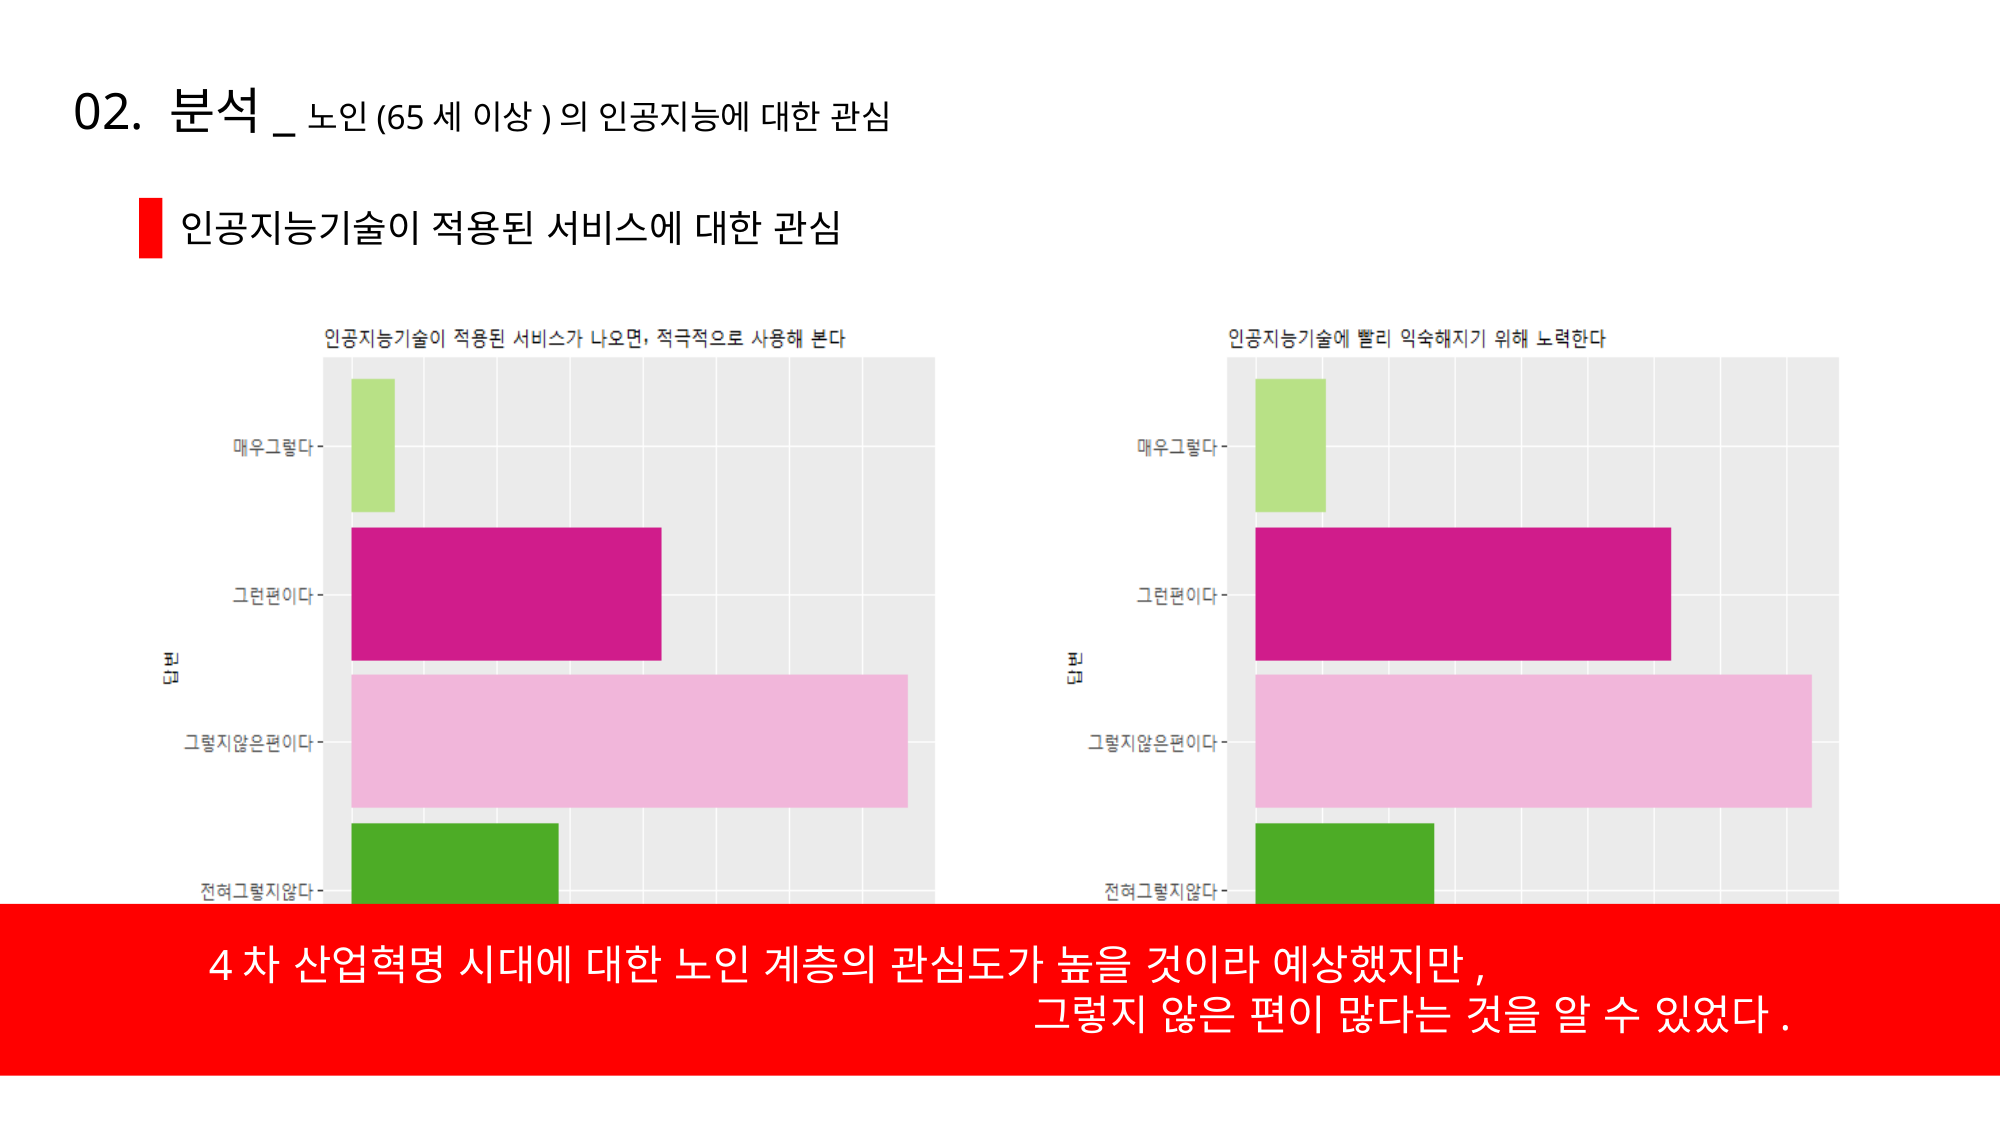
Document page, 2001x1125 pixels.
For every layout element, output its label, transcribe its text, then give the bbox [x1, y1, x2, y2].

picture [150, 308, 946, 903]
picture [1054, 308, 1850, 903]
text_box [138, 197, 1072, 259]
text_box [0, 903, 2000, 1076]
text_box 02. 분석_노인(65세 이상)의 인공지능에 대한 관심 [59, 71, 1091, 147]
